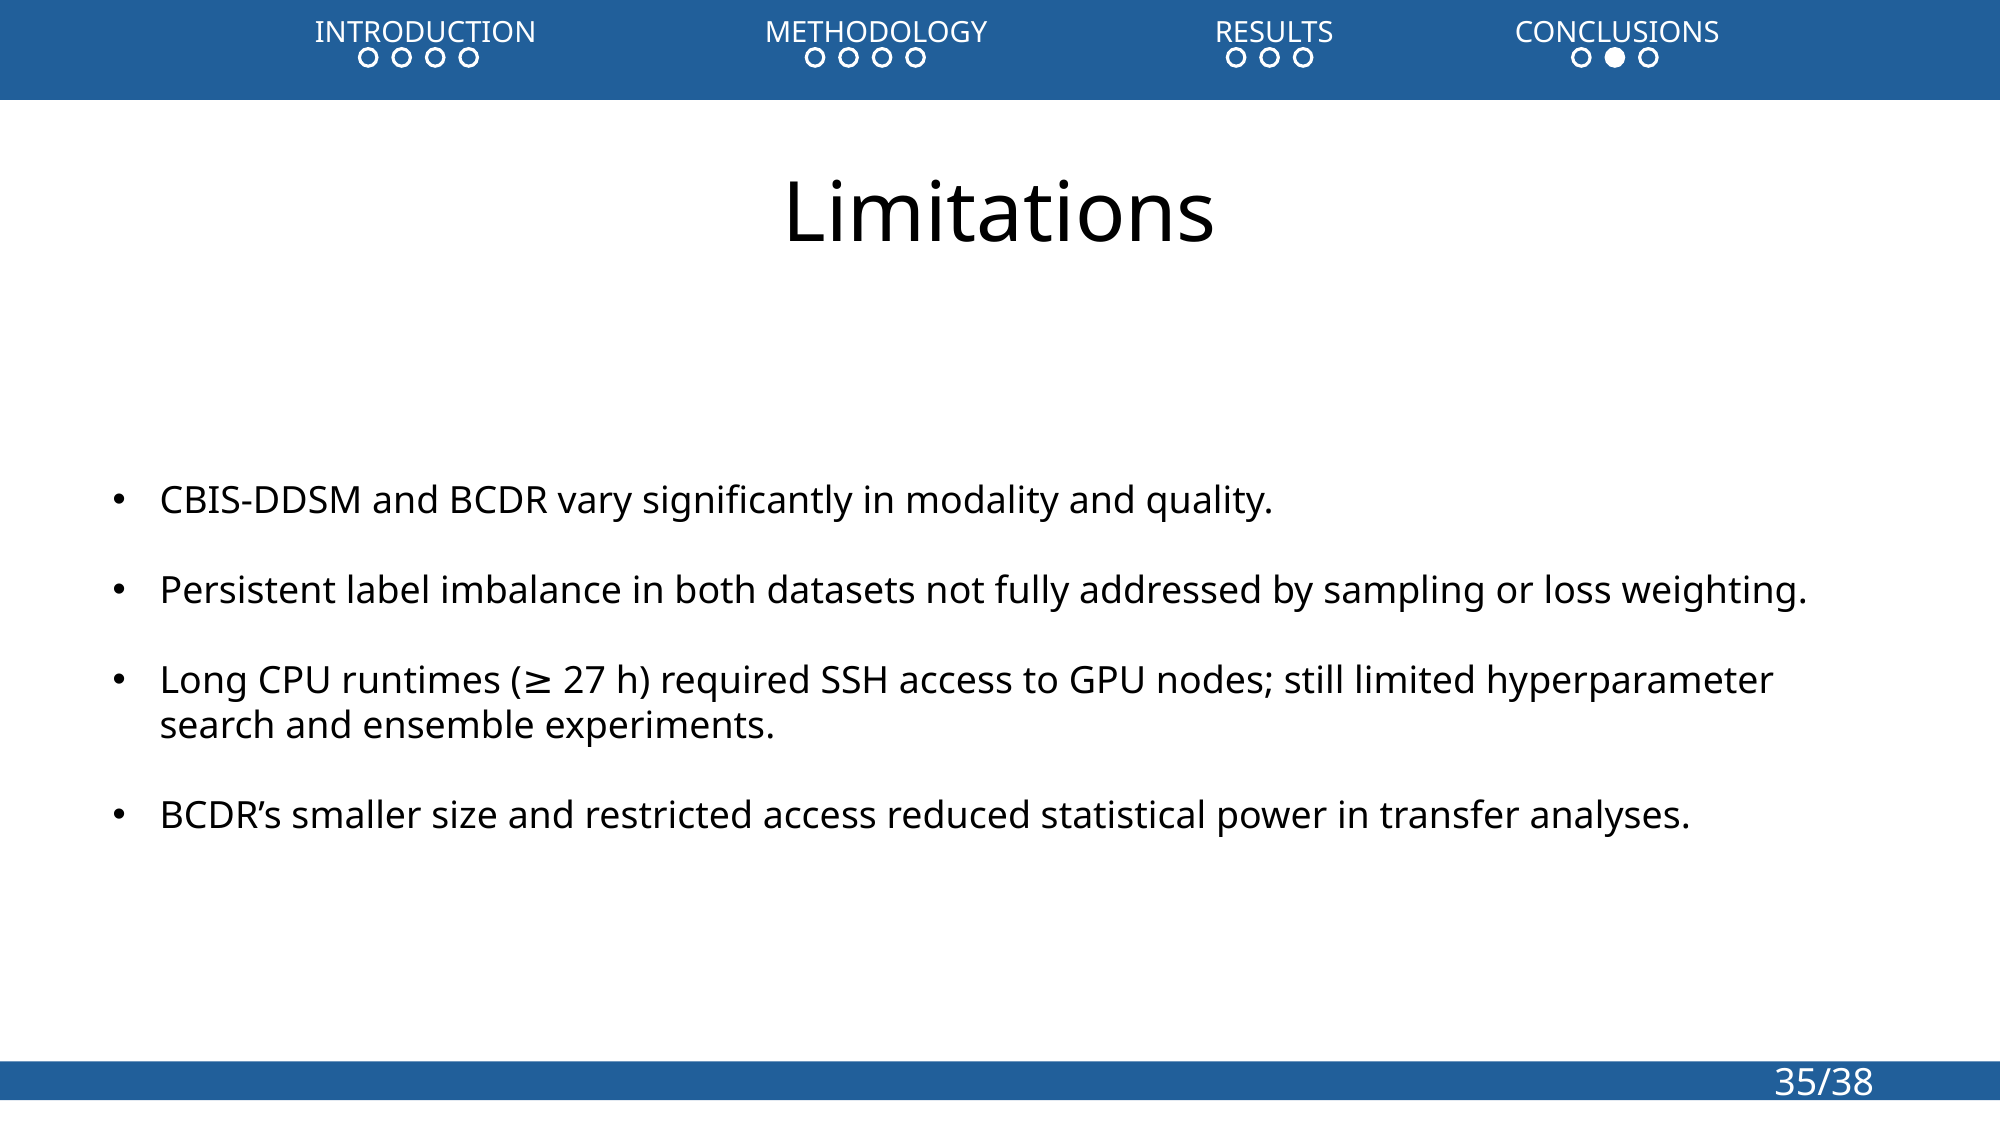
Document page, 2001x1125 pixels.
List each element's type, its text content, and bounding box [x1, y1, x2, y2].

text_box [1570, 46, 1592, 68]
text_box [1259, 46, 1280, 68]
text_box [1604, 46, 1626, 68]
text_box [1225, 46, 1247, 68]
text_box INTRODUCTION METHODOLOGY RESULTS CONCLUSIONS [0, 0, 2000, 76]
text_box [905, 46, 926, 68]
text_box [458, 46, 480, 68]
text_box [0, 1060, 1727, 1101]
text_box [1922, 1060, 2000, 1101]
text_box [838, 46, 859, 68]
text_box [1292, 46, 1314, 68]
text_box [391, 46, 413, 68]
text_box [0, 76, 2000, 102]
text_box [1637, 46, 1659, 68]
text_box 35/38 [1727, 958, 1922, 1125]
text_box [357, 46, 379, 68]
text_box CBIS-DDSM and BCDR vary significantly in modality and quality. Persistent label imbalance in both datasets not fully addressed by sampling or loss weighting. Long CPU runtimes (≥ 27 h) required SSH access to GPU nodes; still limited hyperparameter search and ensemble experiments. BCDR’s smaller size and restricted access reduced statistical power in transfer analyses. [97, 378, 1903, 889]
text_box Limitations [261, 150, 1739, 265]
text_box [424, 46, 446, 68]
text_box [871, 46, 893, 68]
text_box [804, 46, 826, 68]
